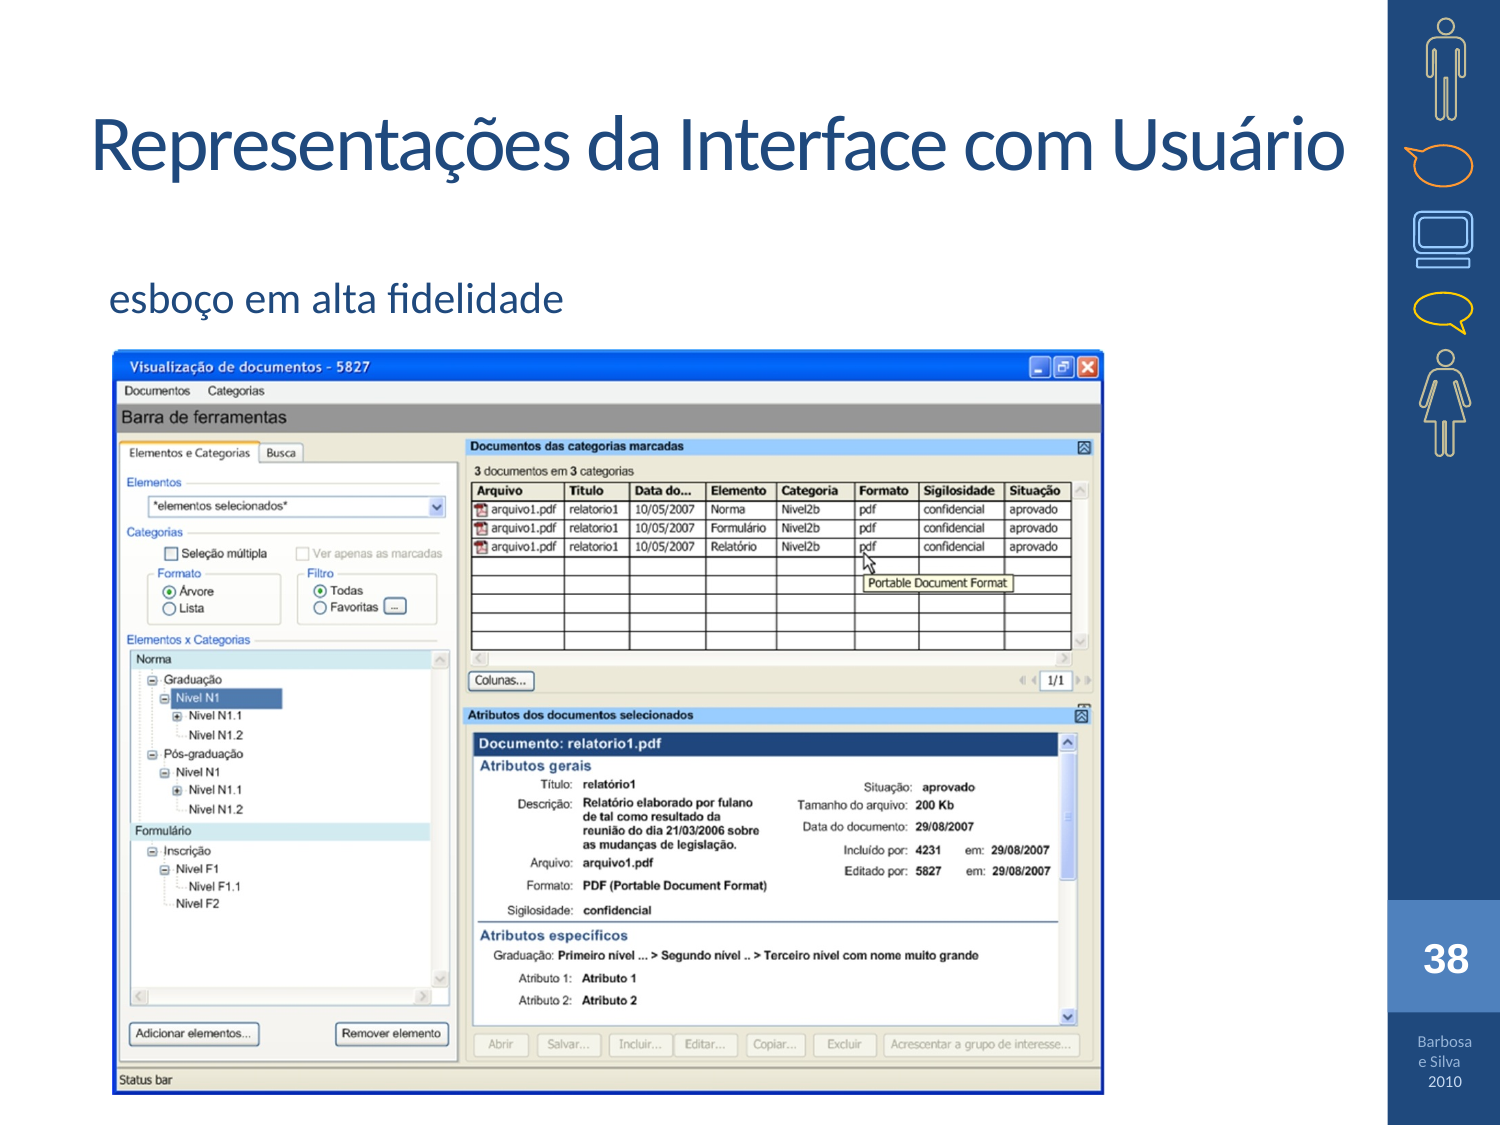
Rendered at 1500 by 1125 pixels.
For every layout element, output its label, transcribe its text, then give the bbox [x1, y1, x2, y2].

list esboço em alta fidelidade [74, 262, 1365, 1083]
picture [111, 349, 1105, 1095]
title Representações da Interface com Usuário [75, 45, 1376, 233]
